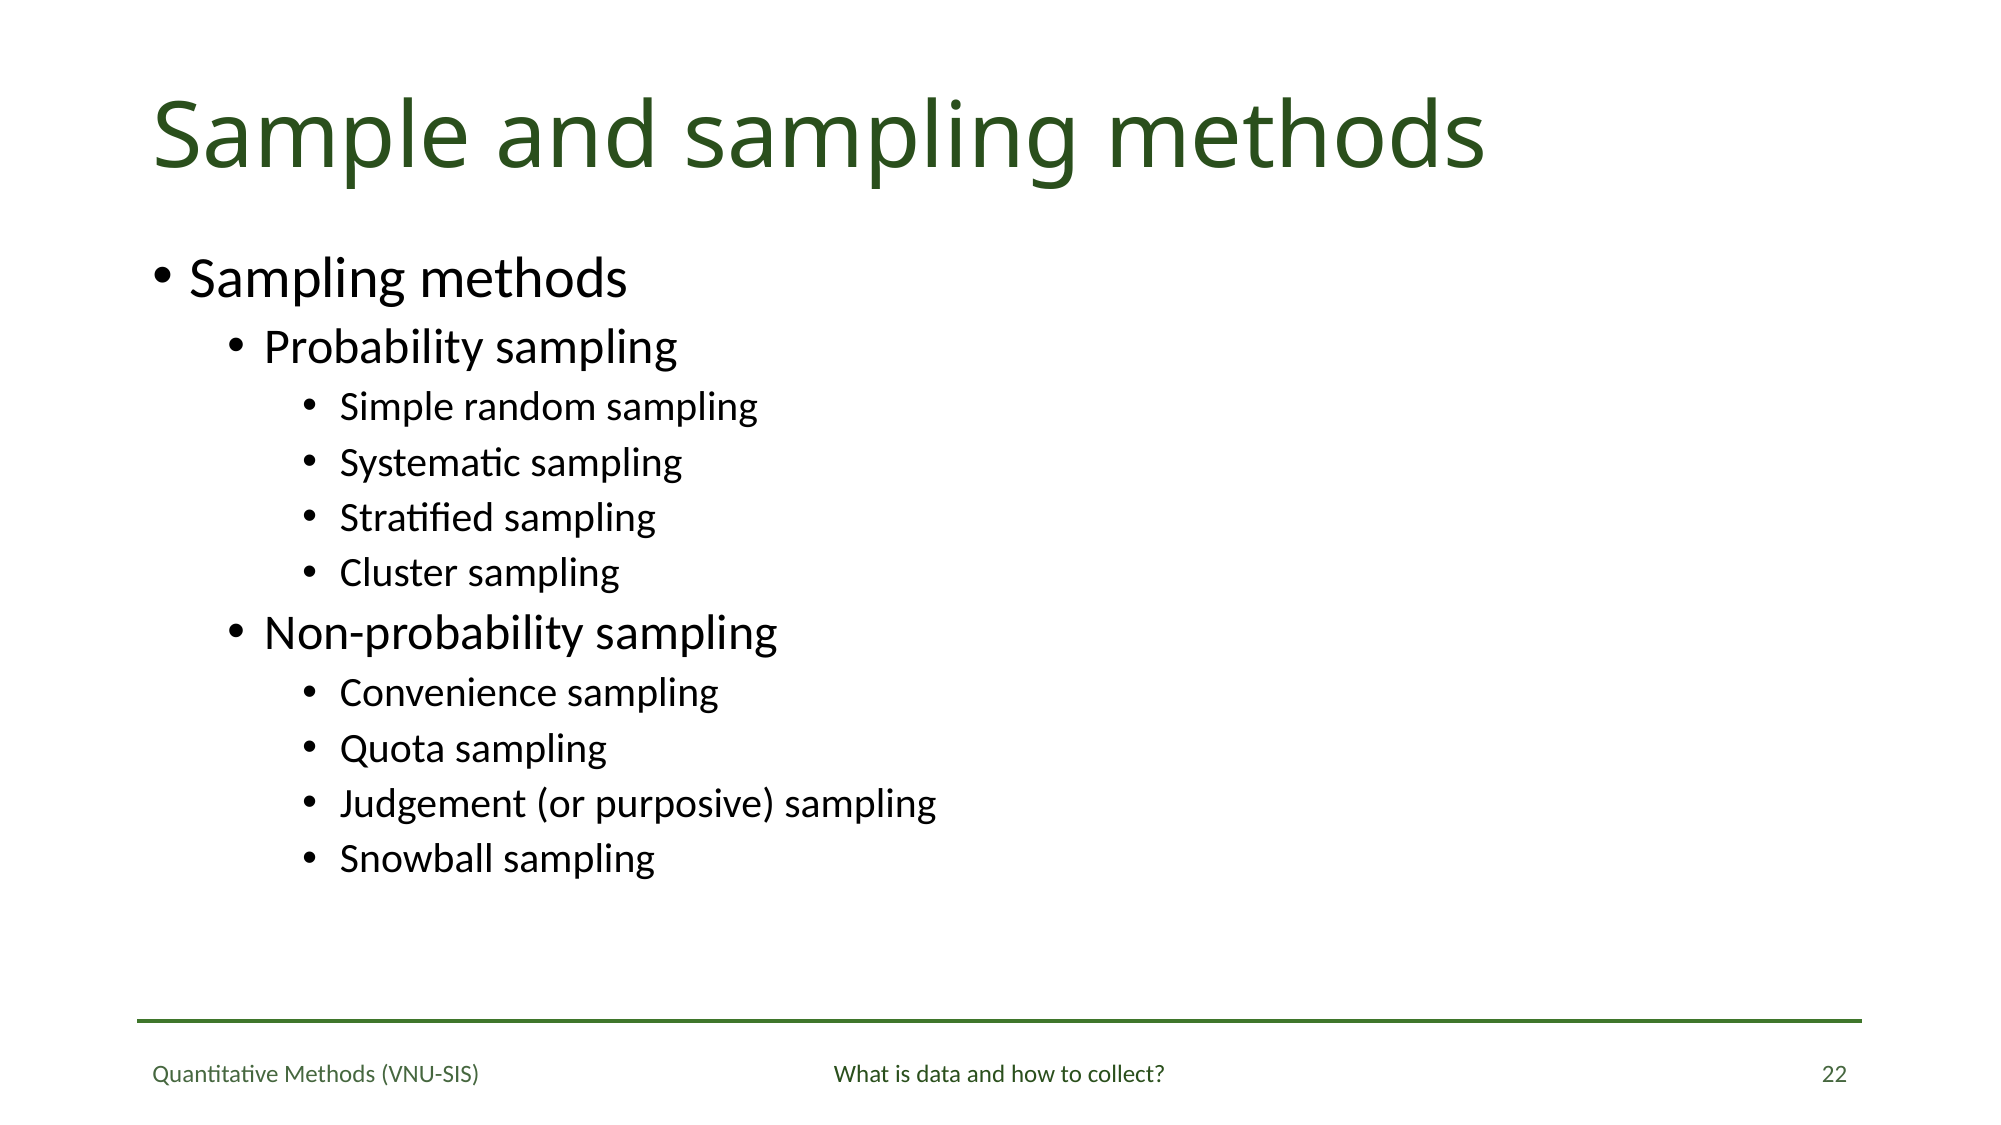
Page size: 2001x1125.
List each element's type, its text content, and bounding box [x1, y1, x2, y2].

slide_number 22 [1429, 1042, 1863, 1103]
text_box What is data and how to collect? [571, 1042, 1429, 1103]
list Sampling methods Probability sampling Simple random sampling Systematic sampling Stratified sampling Cluster sampling Non-probability sampling Convenience sampling Quota sampling Judgement (or purposive) sampling Snowball sampling [137, 239, 1863, 1014]
footer Quantitative Methods (VNU-SIS) [137, 1042, 514, 1103]
title Sample and sampling methods [137, 59, 1863, 216]
